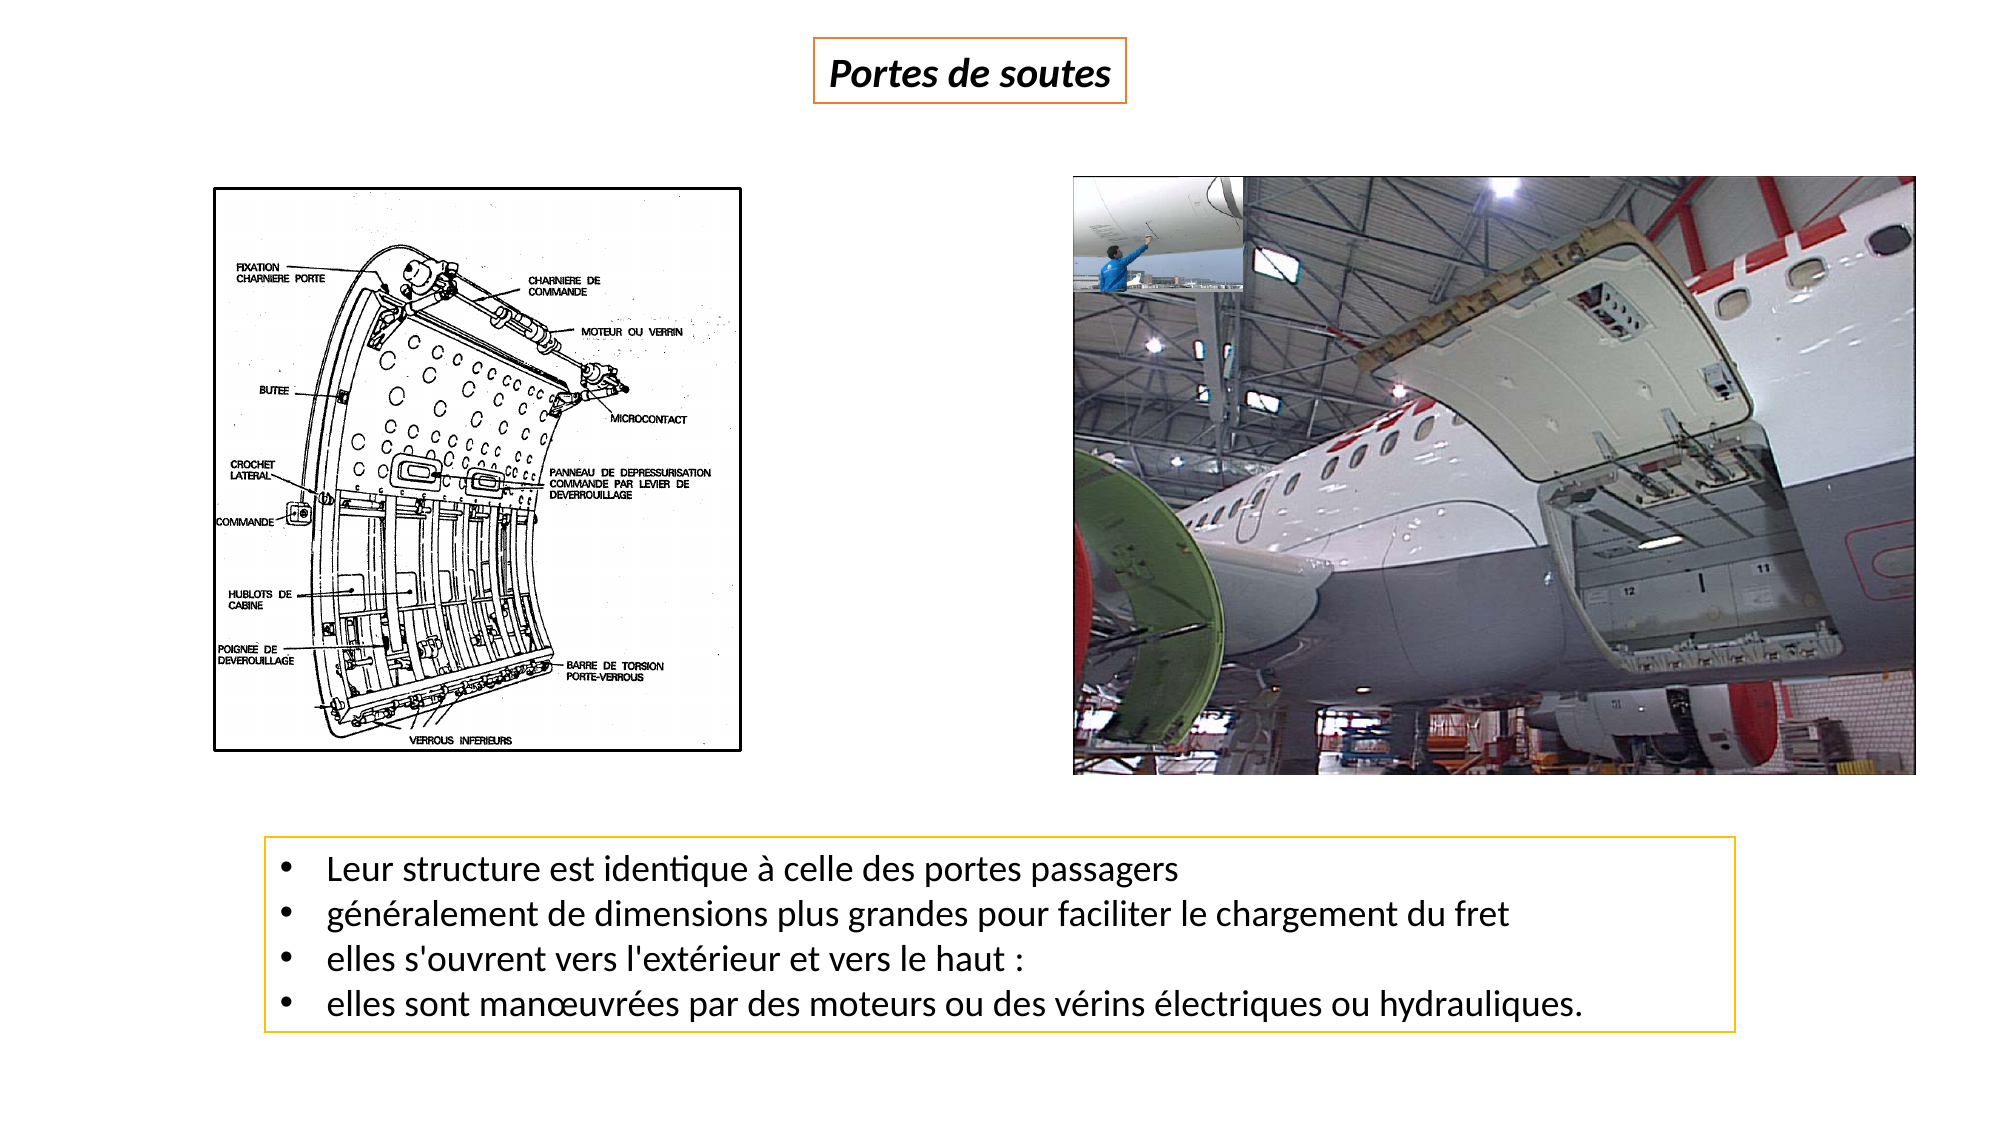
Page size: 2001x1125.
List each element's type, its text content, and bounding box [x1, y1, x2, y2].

picture [216, 189, 739, 750]
text_box Portes de soutes [813, 37, 1127, 104]
picture [1073, 174, 1916, 775]
text_box Leur structure est identique à celle des portes passagers généralement de dimensions plus grandes pour faciliter le chargement du fret elles s'ouvrent vers l'extérieur et vers le haut : elles sont manœuvrées par des moteurs ou des vérins électriques ou hydrauliques. [264, 836, 1736, 1033]
